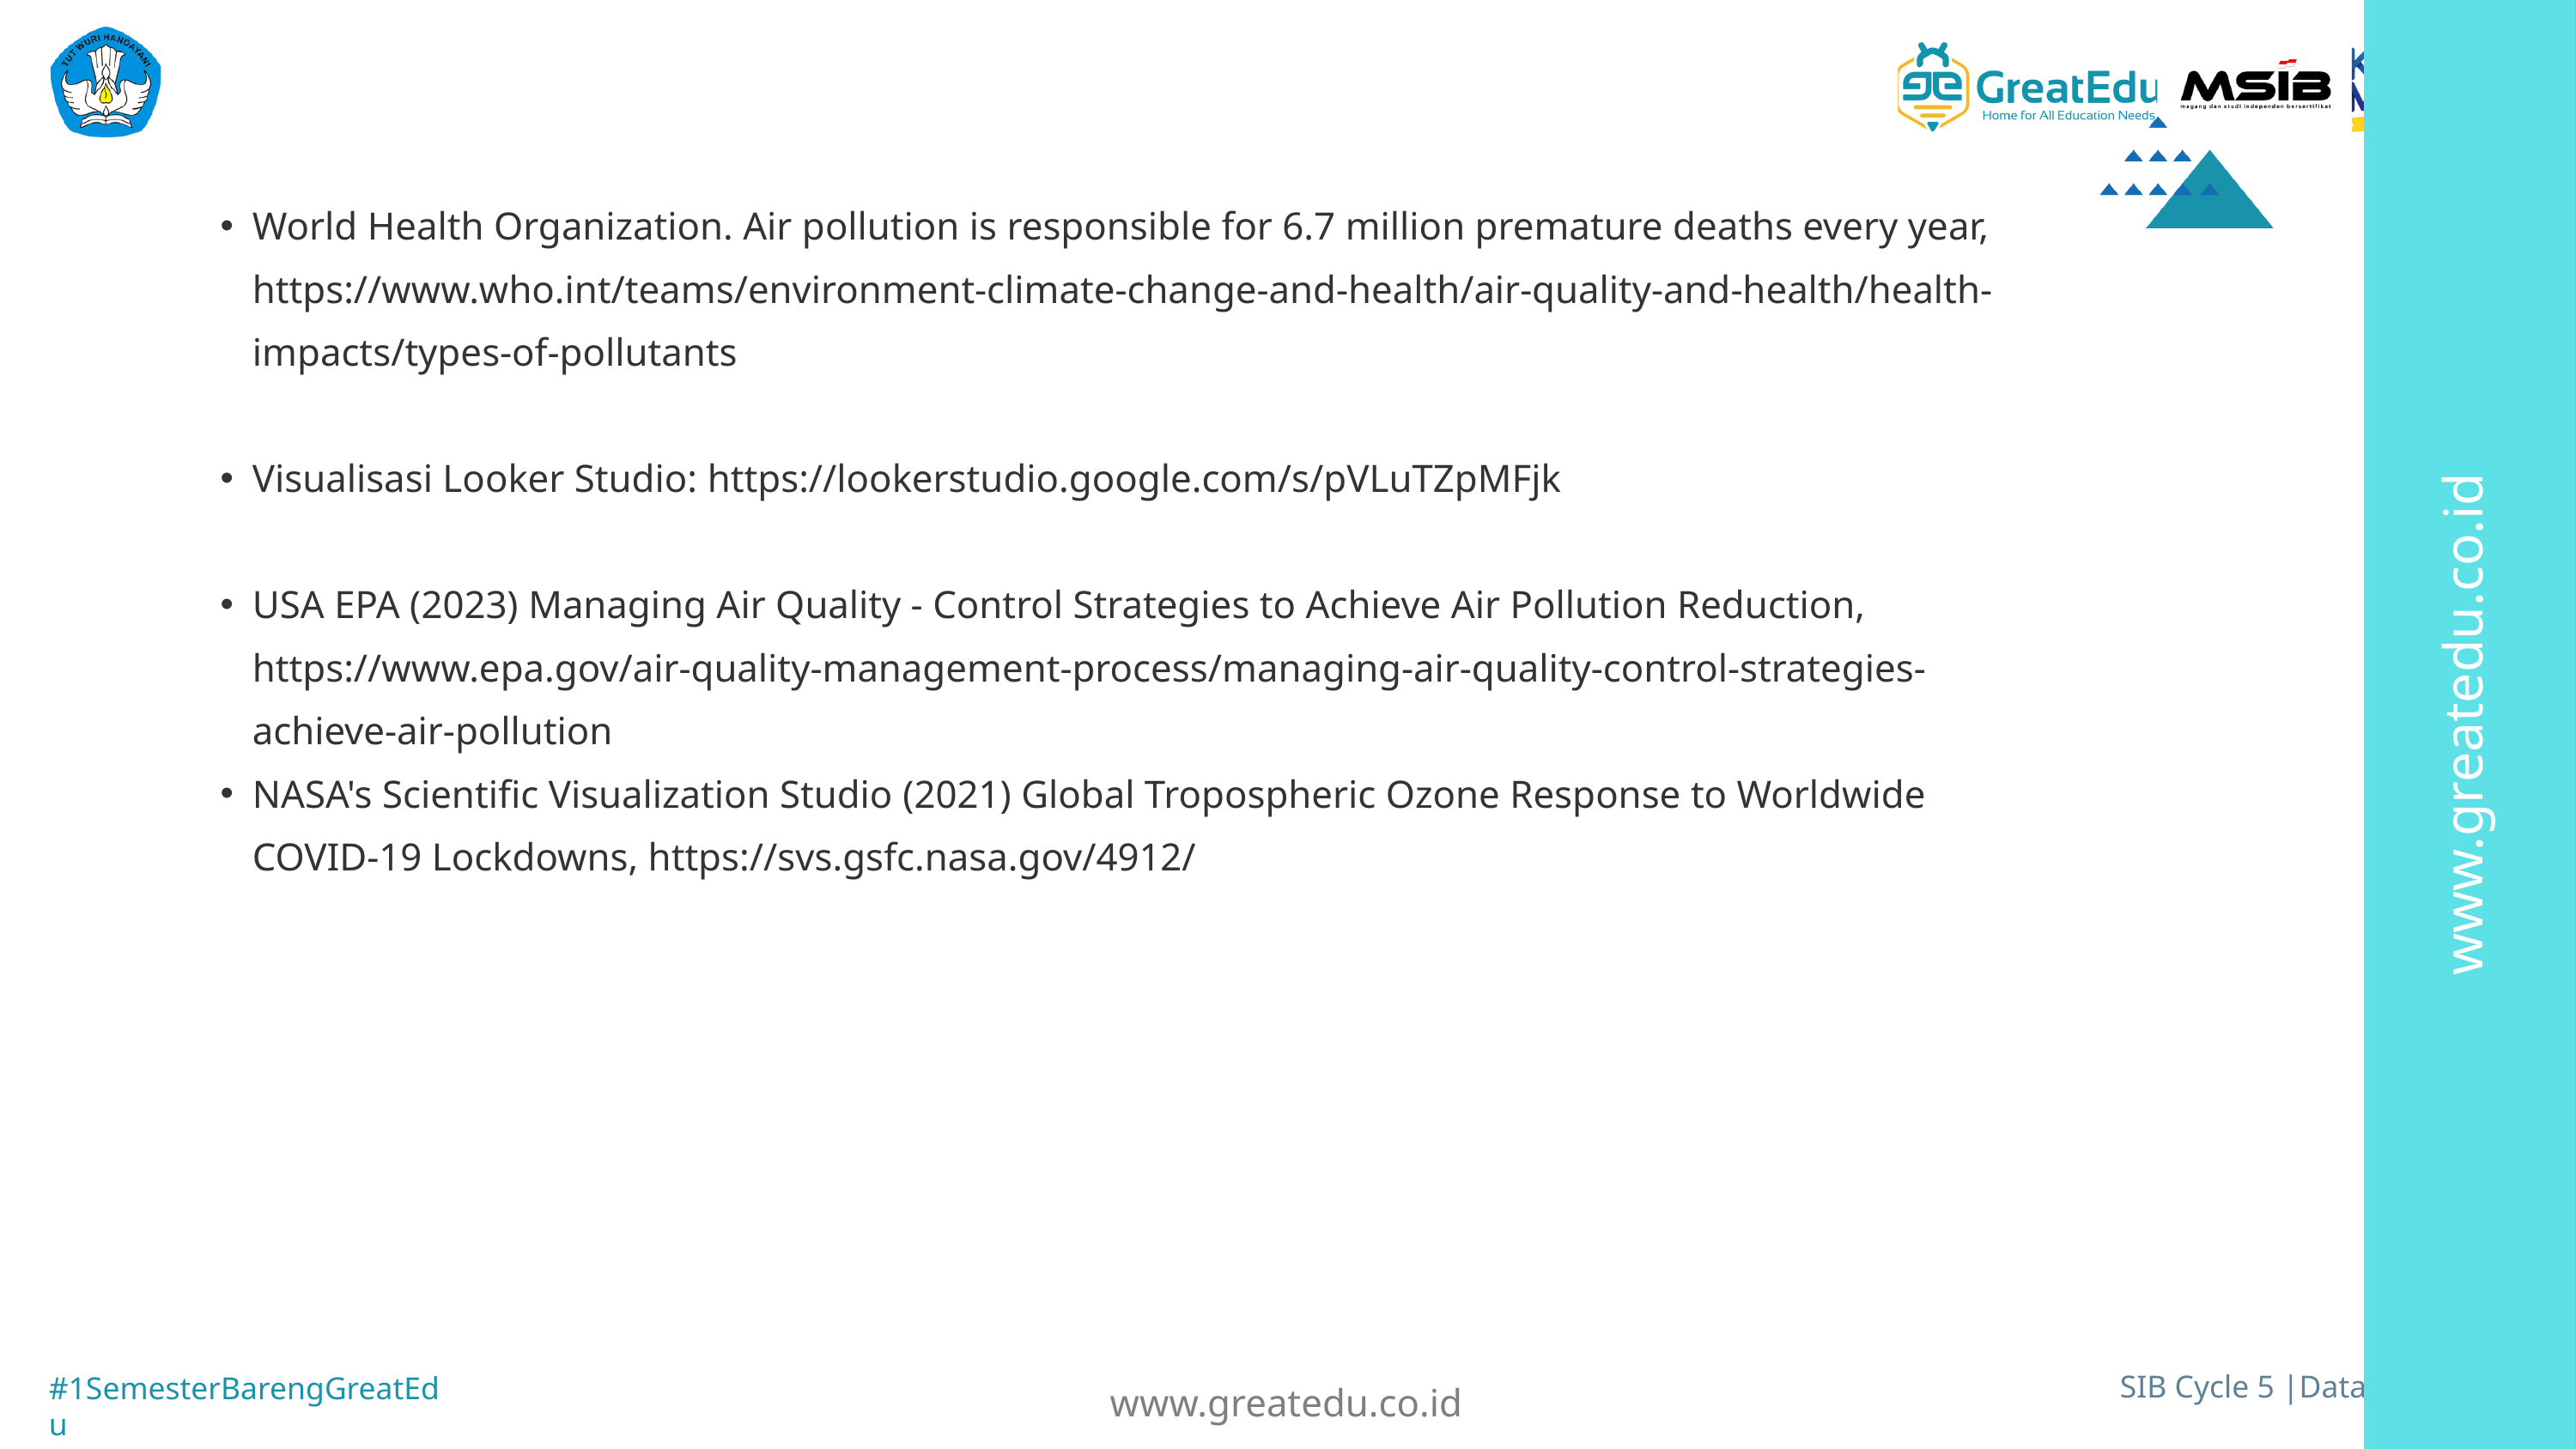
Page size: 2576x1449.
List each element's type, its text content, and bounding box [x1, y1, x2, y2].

text_box #1SemesterBarengGreatEdu [48, 1369, 459, 1442]
text_box [2158, 46, 2355, 137]
text_box www.greatedu.co.id [1074, 1361, 1498, 1424]
text_box [50, 27, 161, 137]
text_box [2099, 116, 2274, 229]
text_box [2351, 41, 2364, 132]
text_box World Health Organization. Air pollution is responsible for 6.7 million premature deaths every year, https://www.who.int/teams/environment-climate-change-and-health/air-quality-and-health/health-impacts/types-of-pollutants ﻿Visualisasi Looker Studio: https://lookerstudio.google.com/s/pVLuTZpMFjk USA EPA (2023) Managing Air Quality - Control Strategies to Achieve Air Pollution Reduction, https://www.epa.gov/air-quality-management-process/managing-air-quality-control-strategies-achieve-air-pollution NASA's Scientific Visualization Studio (2021) Global Tropospheric Ozone Response to Worldwide COVID-19 Lockdowns, https://svs.gsfc.nasa.gov/4912/ [188, 184, 2029, 943]
text_box [2364, 0, 2576, 1449]
text_box [1898, 41, 2158, 132]
text_box SIB Cycle 5 |Data Analyst [2029, 1367, 2364, 1405]
text_box www.greatedu.co.id [2403, 228, 2494, 1221]
